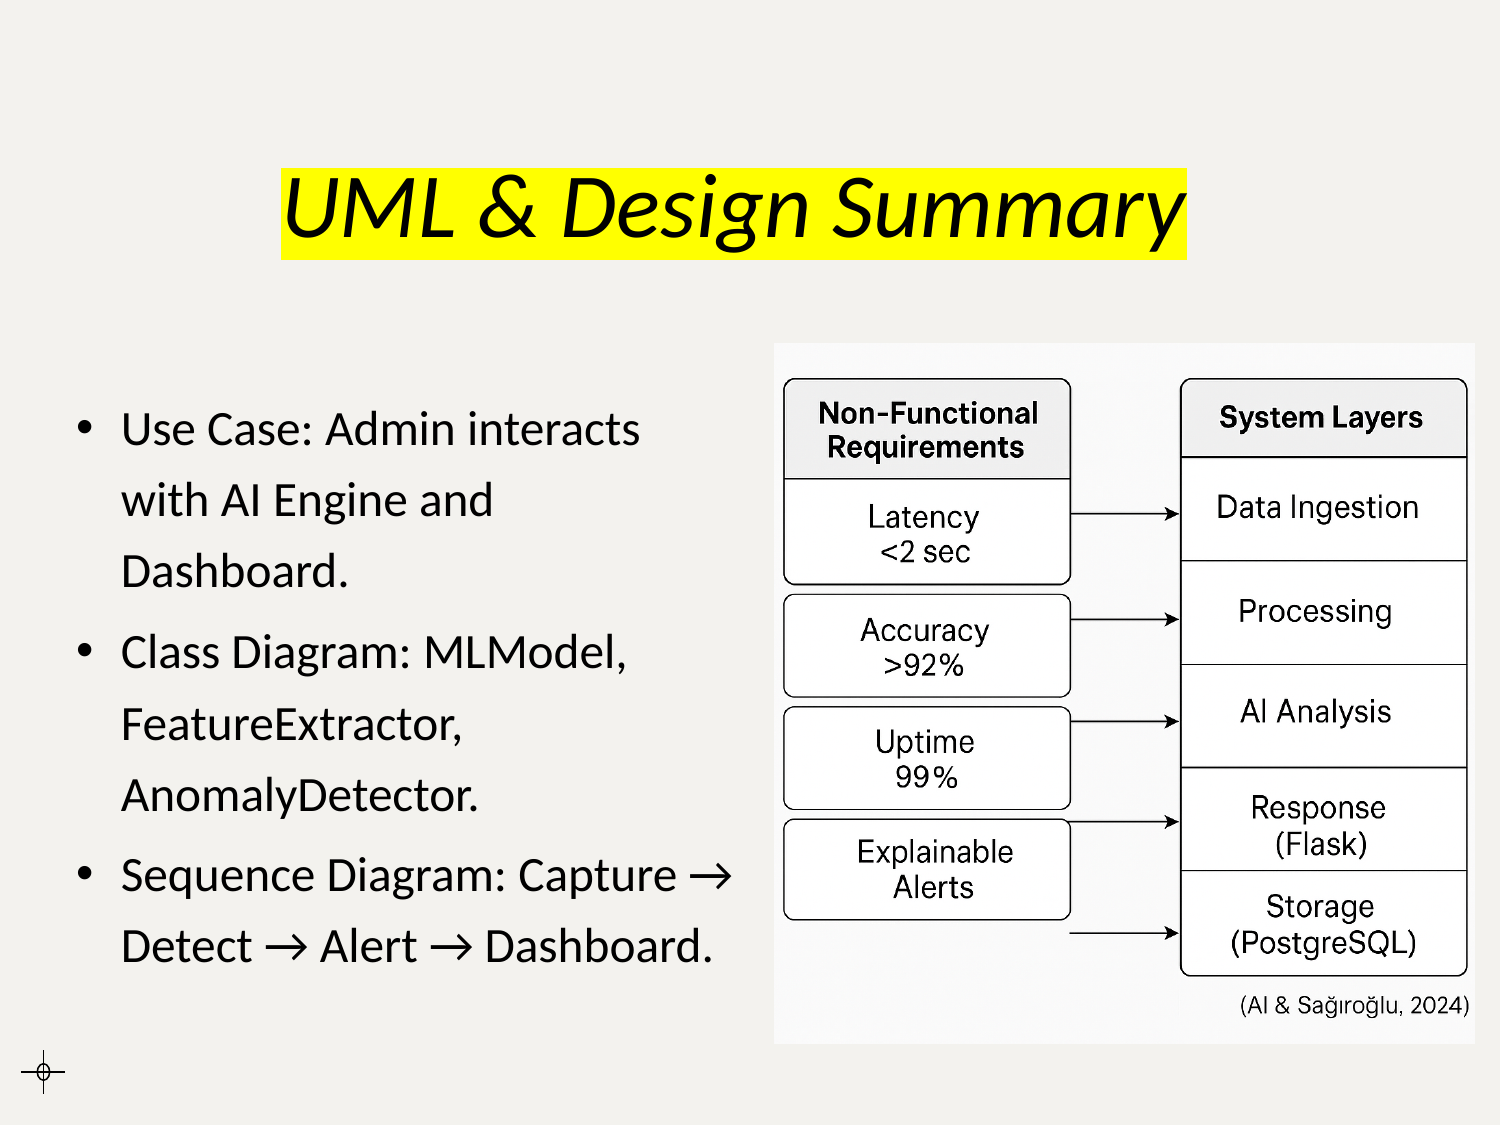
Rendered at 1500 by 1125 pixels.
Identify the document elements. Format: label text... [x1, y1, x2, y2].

title UML & Design Summary [150, 59, 1318, 319]
picture [774, 343, 1476, 1044]
list Use Case: Admin interacts with AI Engine and Dashboard. Class Diagram: MLModel, FeatureExtractor, AnomalyDetector. Sequence Diagram: Capture → Detect → Alert → Dashboard. [56, 377, 751, 1060]
